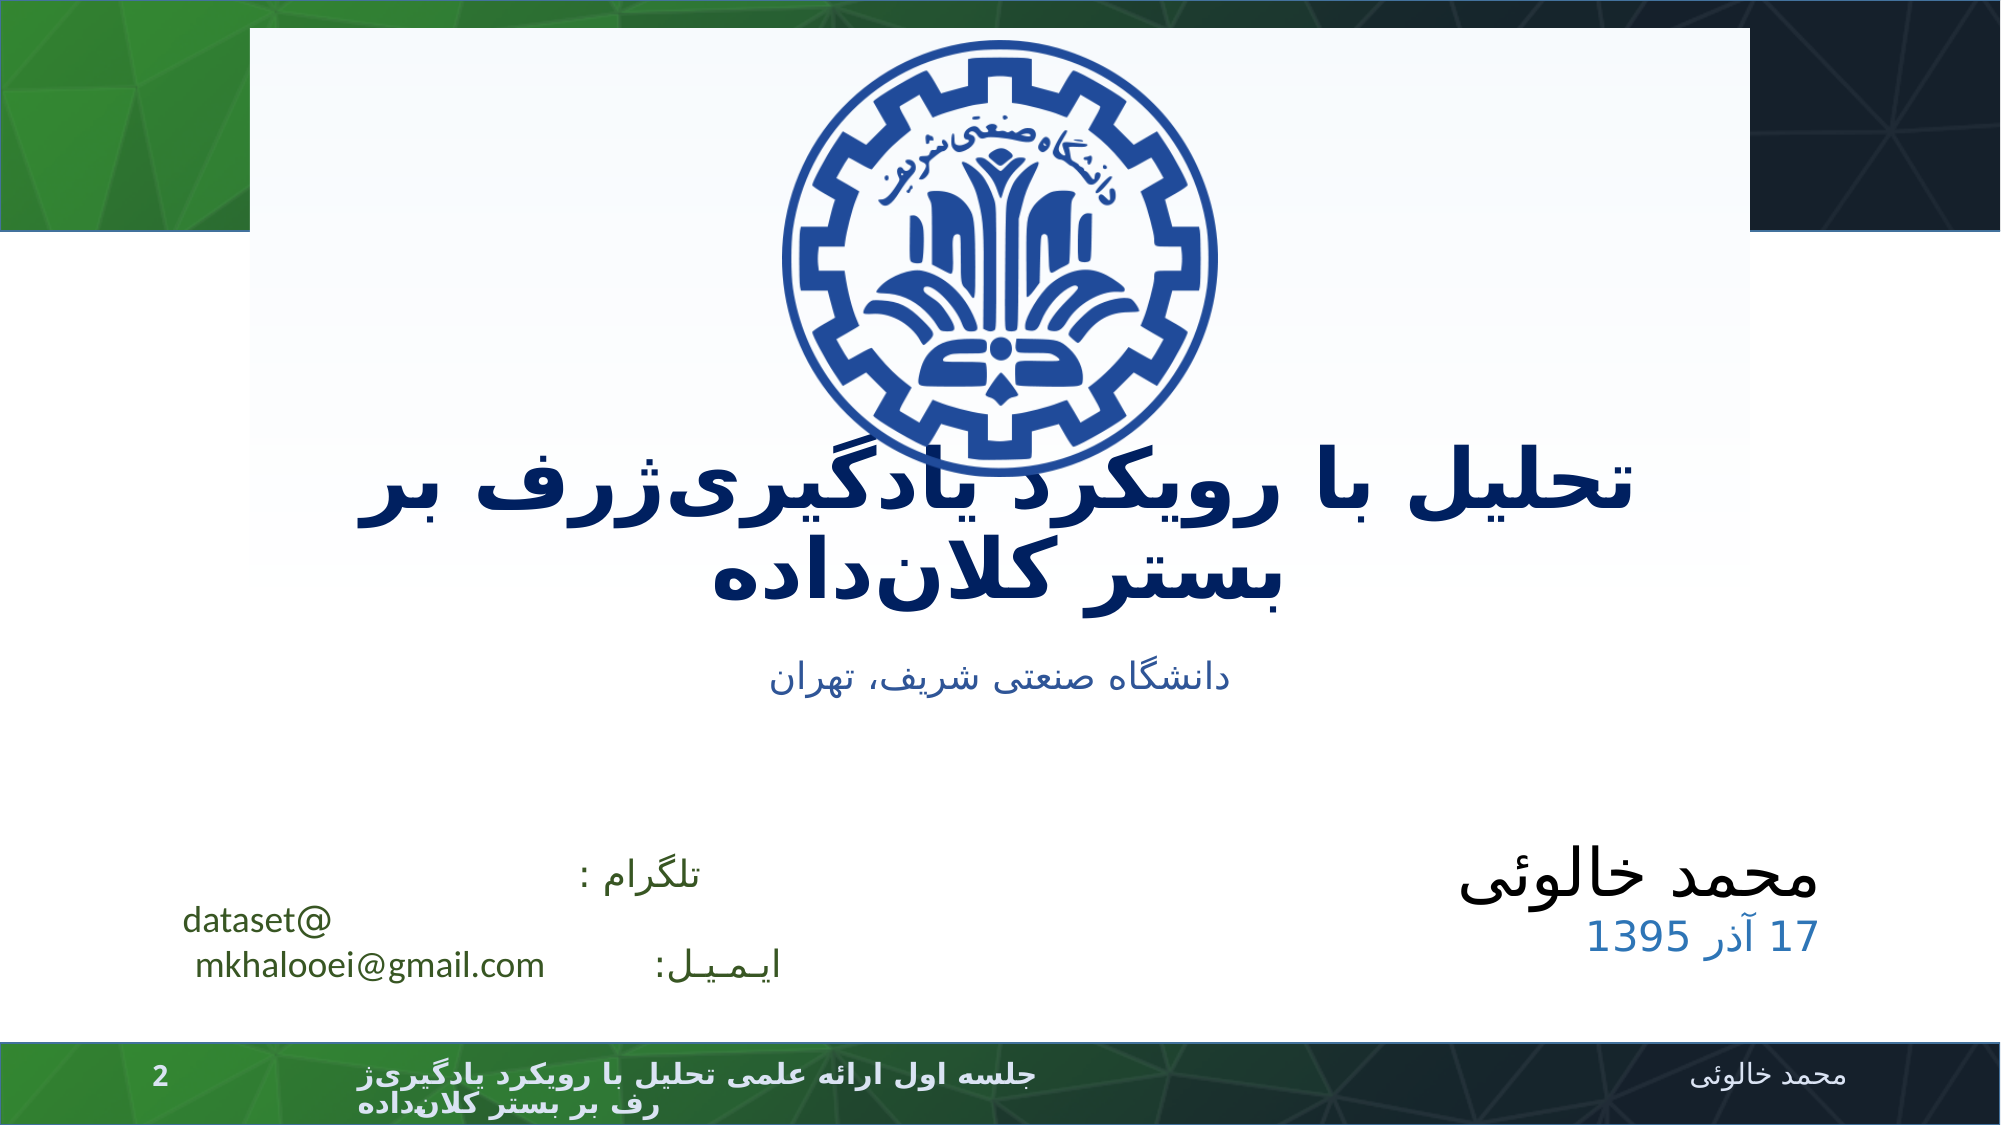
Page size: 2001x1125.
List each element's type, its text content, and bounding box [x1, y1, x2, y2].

slide_number 2 [137, 1046, 588, 1107]
slide_number محمد خالوئی [1412, 1042, 1863, 1103]
title تحلیل با رویکرد یادگیری‌ژرف بر بستر کلان‌داده [249, 28, 1750, 624]
text_box محمد خالوئی 17 آذر 1395 [1337, 822, 1837, 967]
footer جلسه اول ارائه علمی تحلیل با رویکرد یادگیری‌ژرف بر بستر کلان‌داده [632, 1042, 1357, 1103]
picture [1, 1, 2001, 230]
subtitle دانشگاه صنعتی شریف، تهران [249, 649, 1750, 863]
picture [782, 40, 1218, 477]
picture [1, 1044, 1999, 1124]
text_box تلگرام : @dataset ایـمـیـل: mkhalooei@gmail.com [167, 842, 825, 992]
